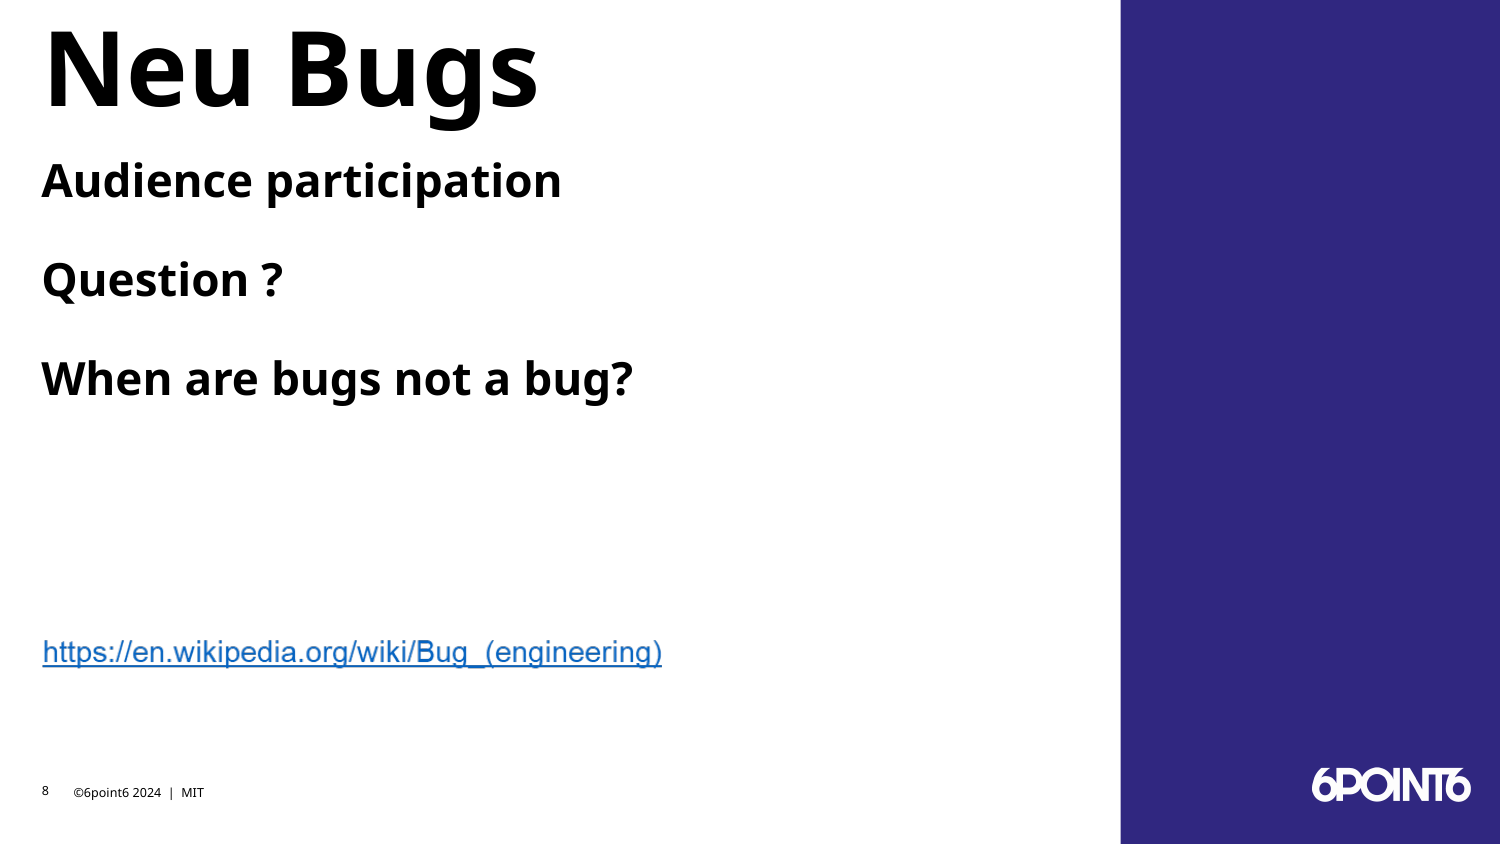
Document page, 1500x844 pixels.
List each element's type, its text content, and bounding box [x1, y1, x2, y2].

title Neu Bugs [41, 39, 1076, 106]
text_box Audience participation Question ? When are bugs not a bug? [41, 152, 896, 507]
picture [24, 577, 1476, 688]
picture [1312, 767, 1471, 802]
slide_number ‹#› [26, 777, 104, 805]
